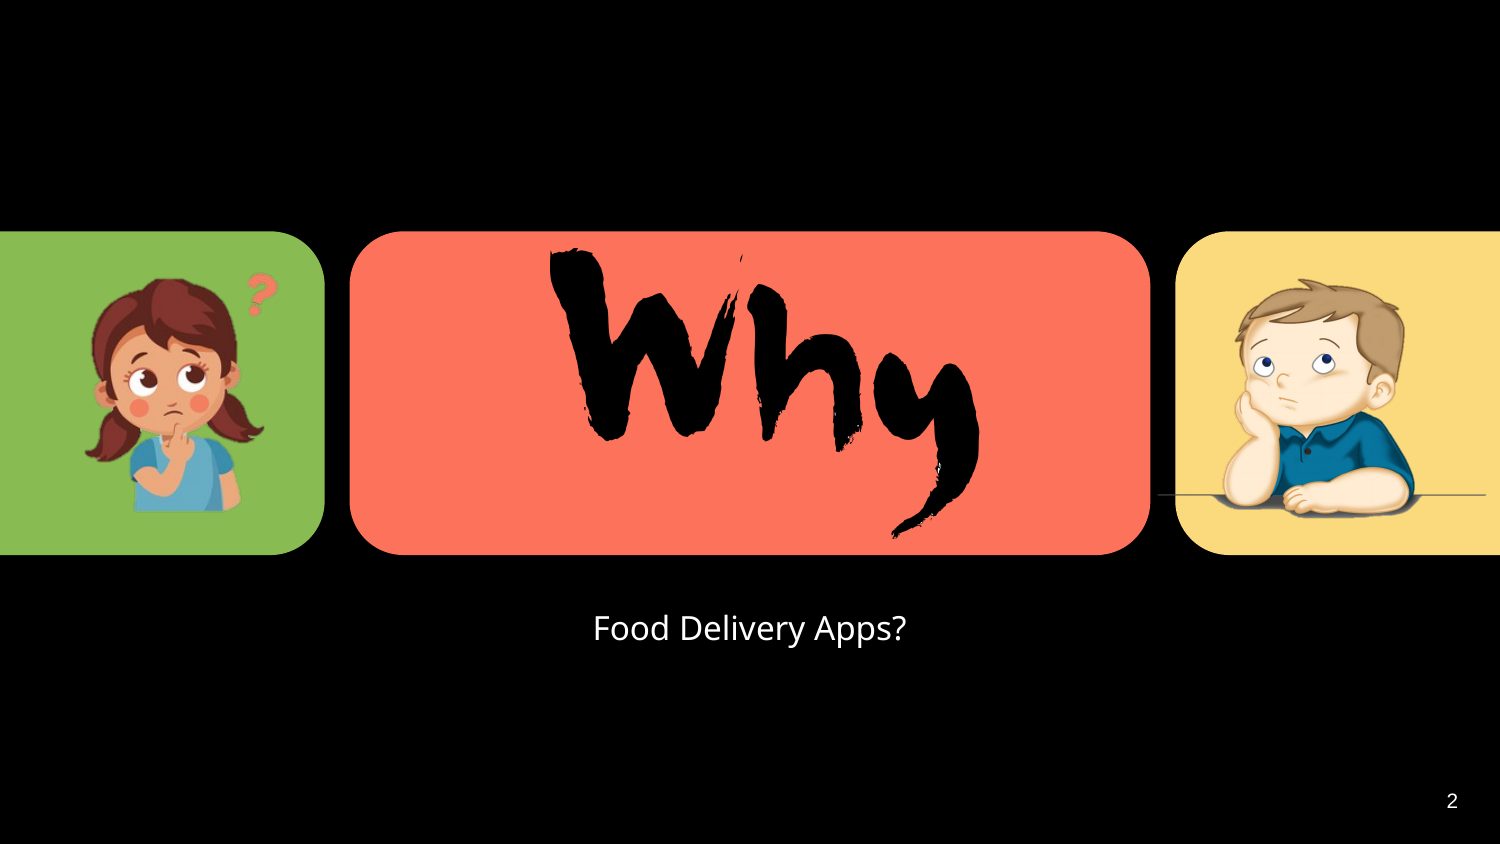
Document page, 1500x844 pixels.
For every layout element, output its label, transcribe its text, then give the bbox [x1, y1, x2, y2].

picture [56, 250, 356, 542]
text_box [0, 231, 1114, 556]
subtitle Food Delivery Apps? [349, 592, 1151, 710]
text_box 2 [1431, 780, 1474, 821]
picture [549, 247, 1019, 539]
picture [1116, 231, 1500, 556]
